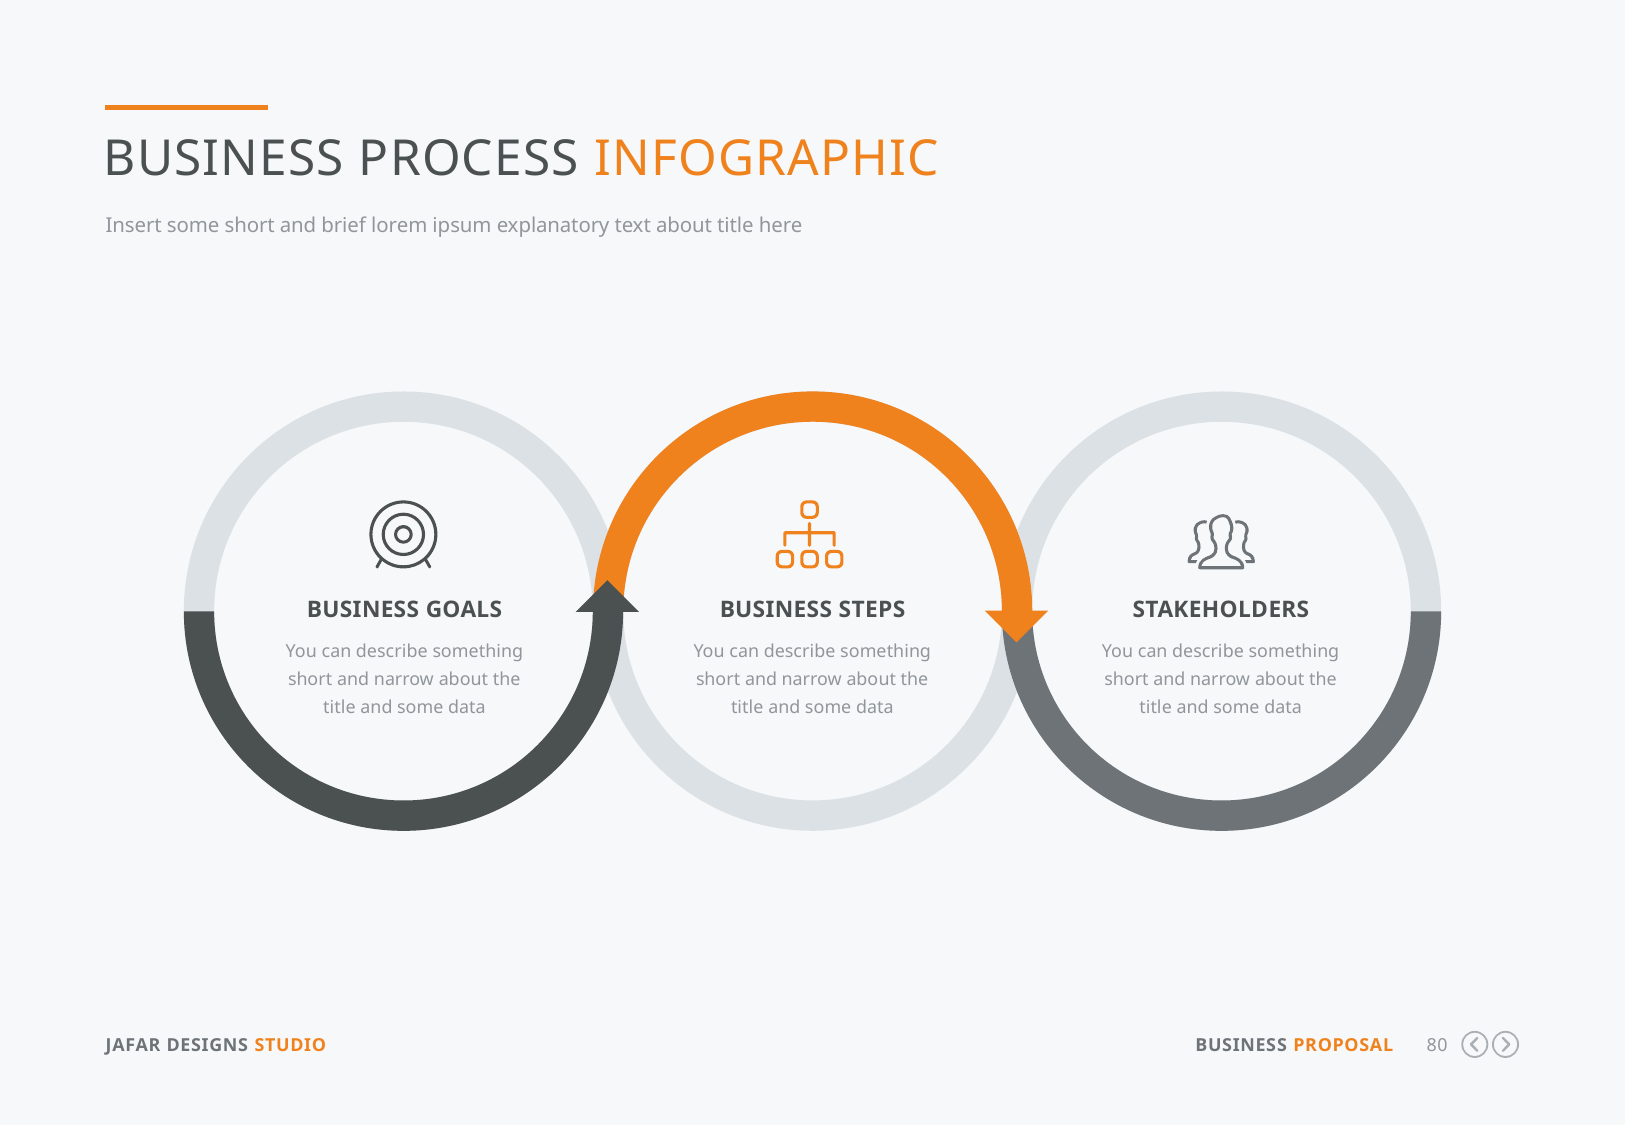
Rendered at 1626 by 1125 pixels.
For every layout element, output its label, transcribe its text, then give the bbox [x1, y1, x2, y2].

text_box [183, 580, 640, 831]
list Business Process Infographic [103, 125, 1518, 188]
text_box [592, 391, 1049, 643]
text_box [1033, 391, 1442, 831]
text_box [183, 391, 592, 580]
list Insert some short and brief lorem ipsum explanatory text about title here [105, 209, 1519, 241]
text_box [640, 643, 1033, 831]
